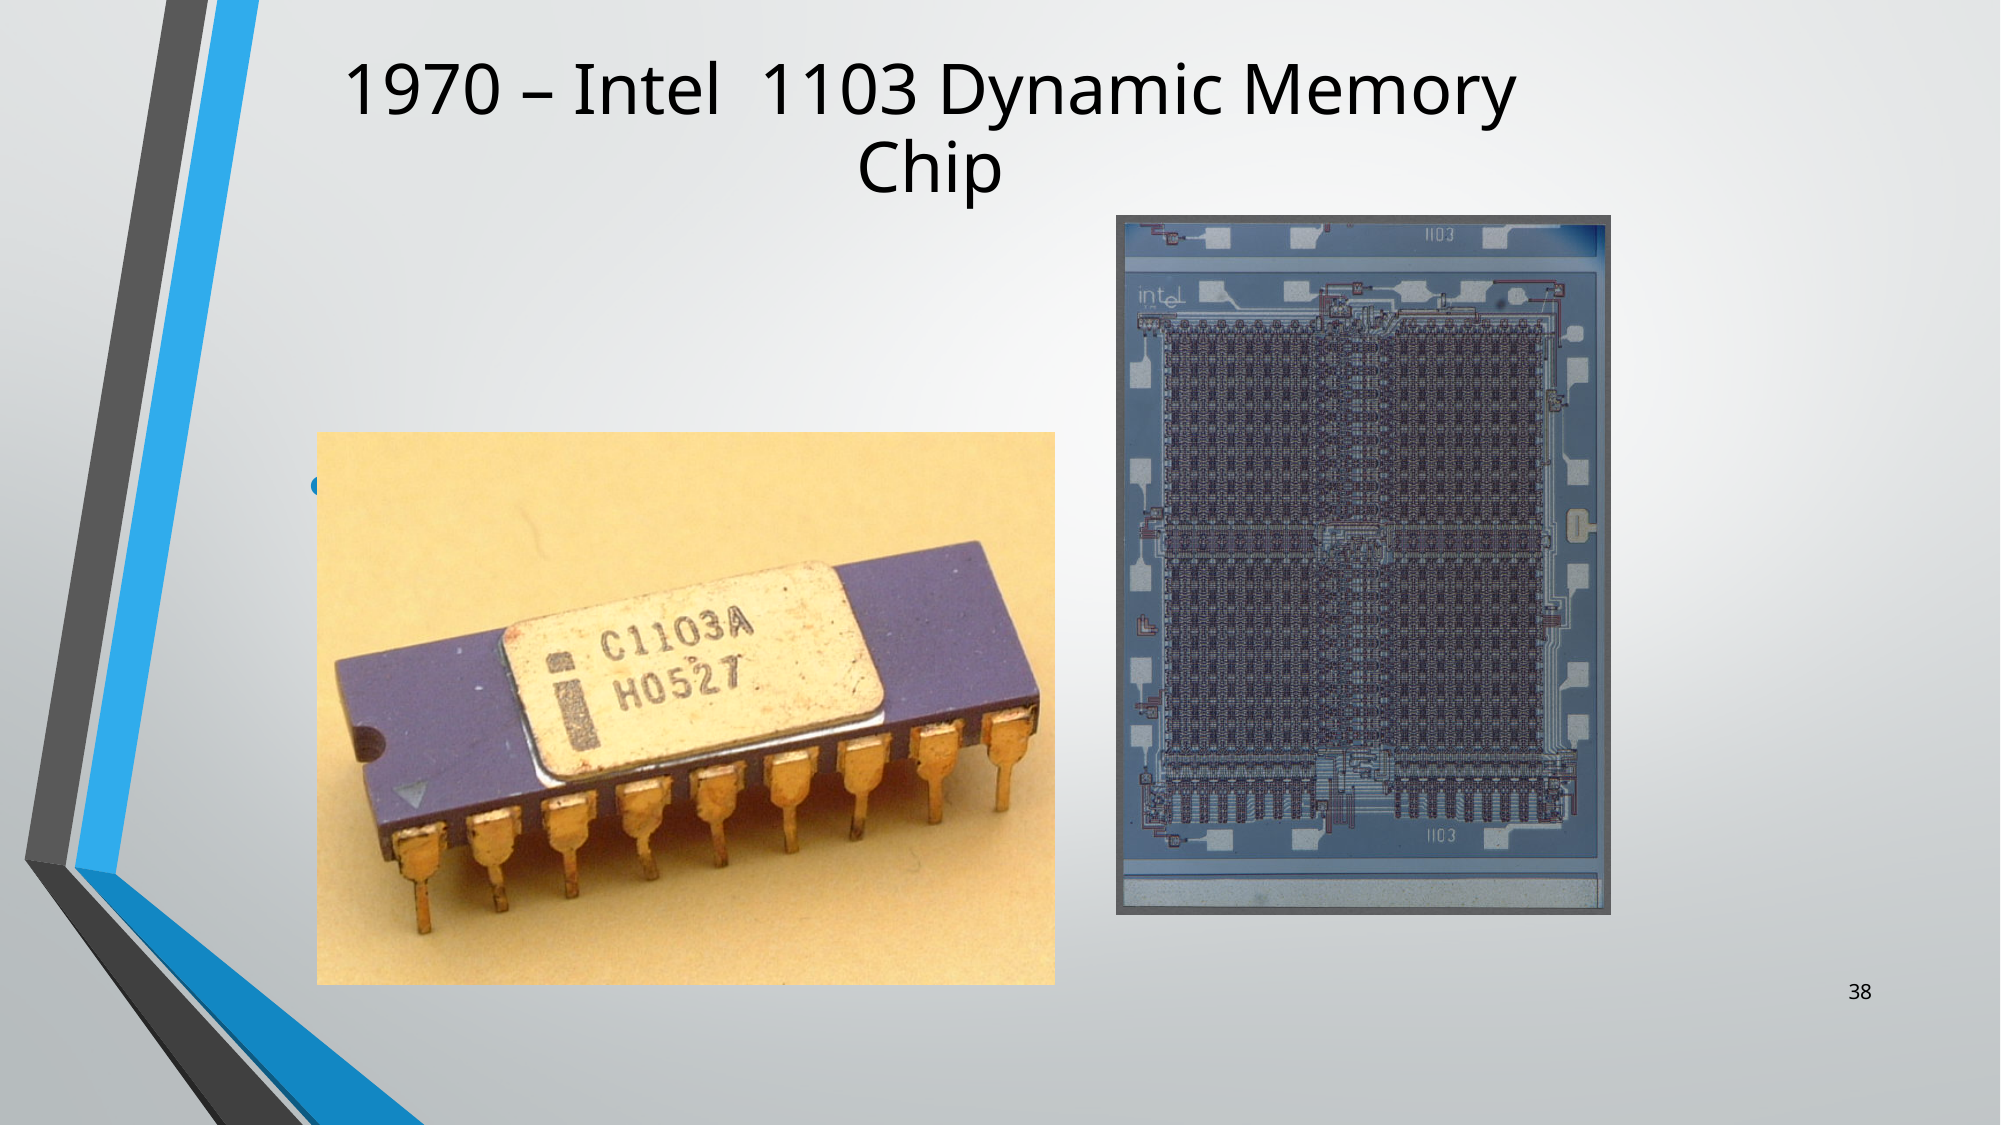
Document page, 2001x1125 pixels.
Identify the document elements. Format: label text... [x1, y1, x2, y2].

title 1970 – Intel 1103 Dynamic Memory Chip [249, 45, 1611, 216]
list Worlds first commercially available dynamic memory chip, 1024 bytes or 1KB [295, 249, 1033, 908]
picture [1115, 215, 1611, 916]
slide_number 38 [1796, 962, 1887, 1023]
picture [317, 431, 1055, 985]
